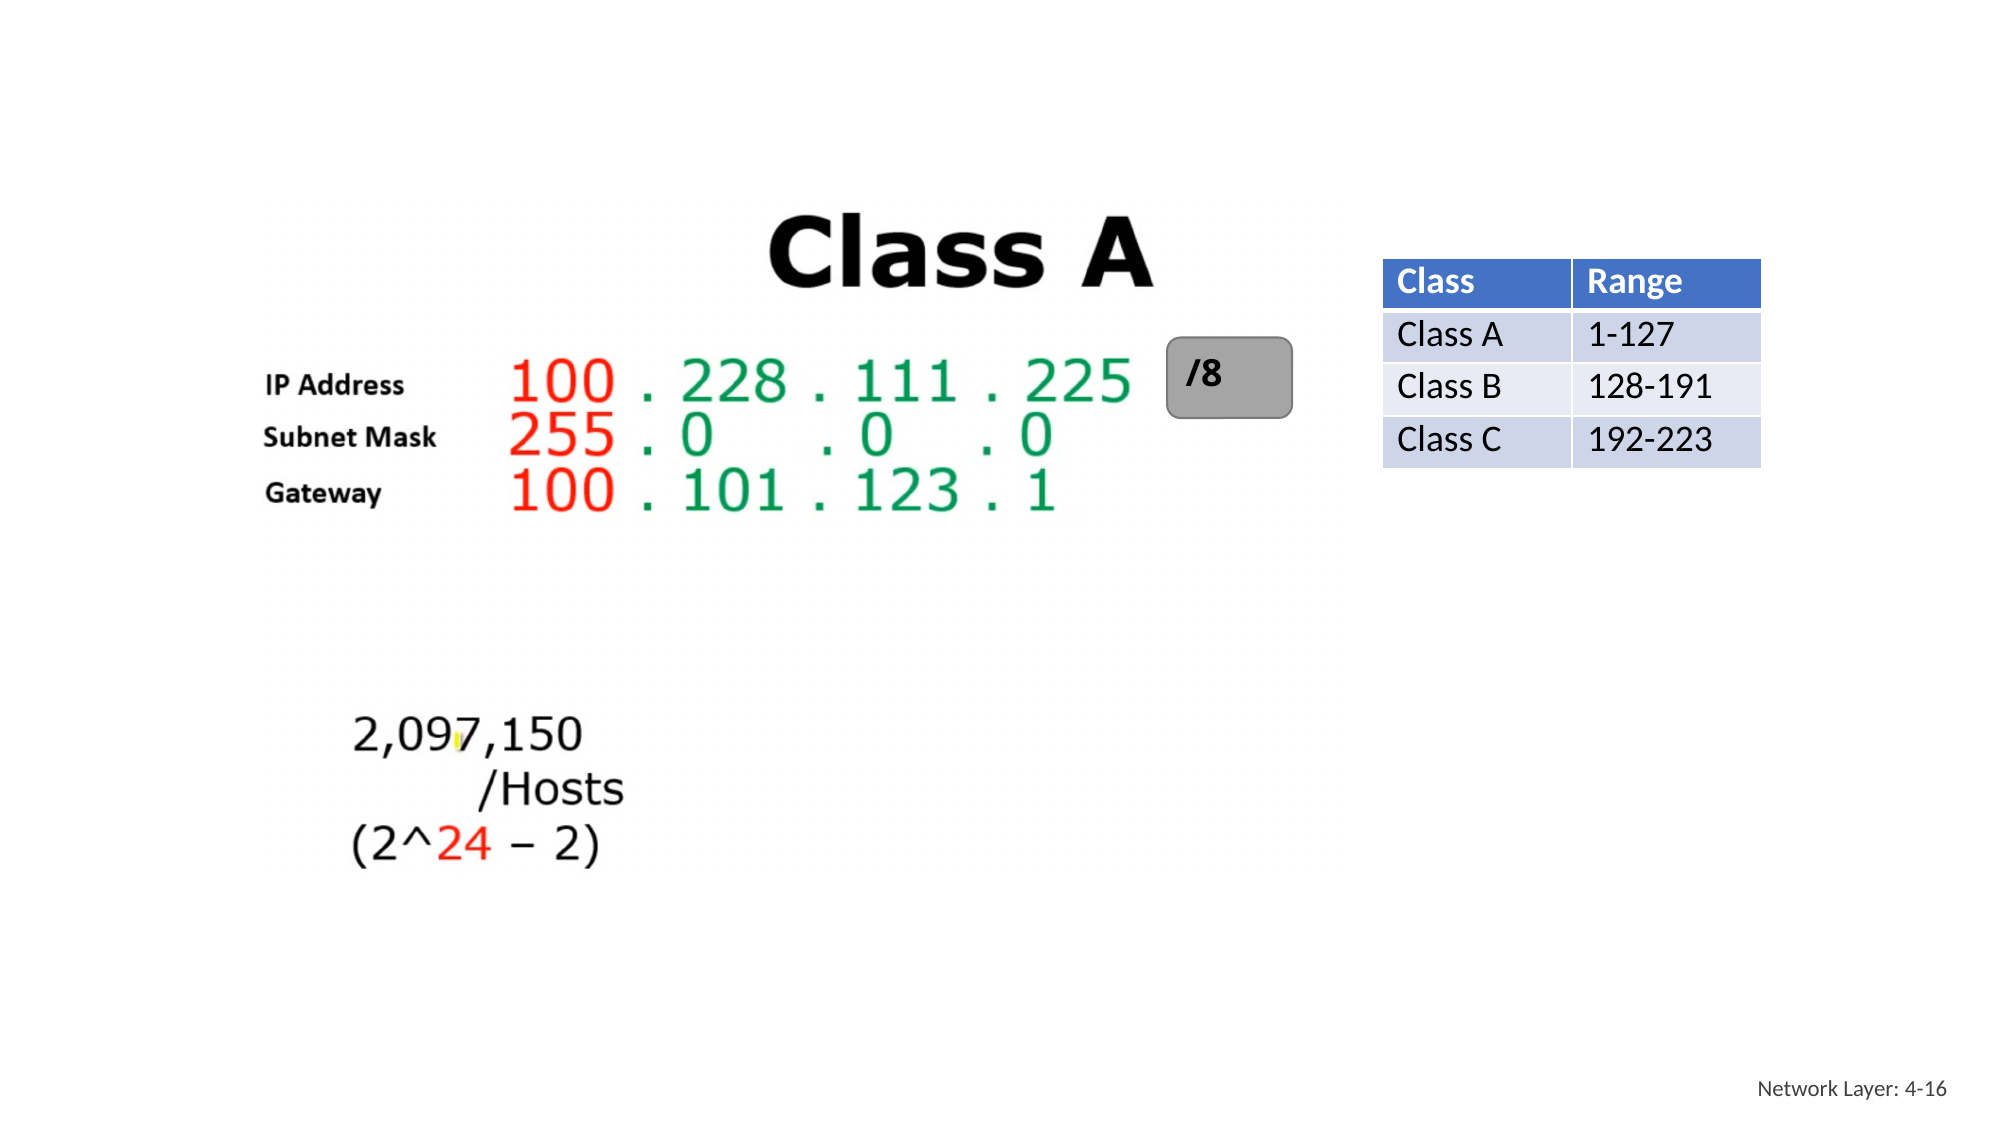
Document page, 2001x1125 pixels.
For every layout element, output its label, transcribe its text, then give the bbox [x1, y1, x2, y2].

table_cell Class A [1383, 313, 1571, 362]
table_header Class [1383, 259, 1571, 308]
table_cell 192-223 [1573, 417, 1761, 468]
table_header Range [1573, 259, 1761, 308]
table_cell 1-127 [1573, 313, 1761, 362]
picture [253, 187, 1349, 881]
table_cell 128-191 [1573, 364, 1761, 415]
table_cell Class C [1383, 417, 1571, 468]
table_cell Class B [1383, 364, 1571, 415]
slide_number Network Layer: 4-16 [1512, 1056, 1963, 1117]
